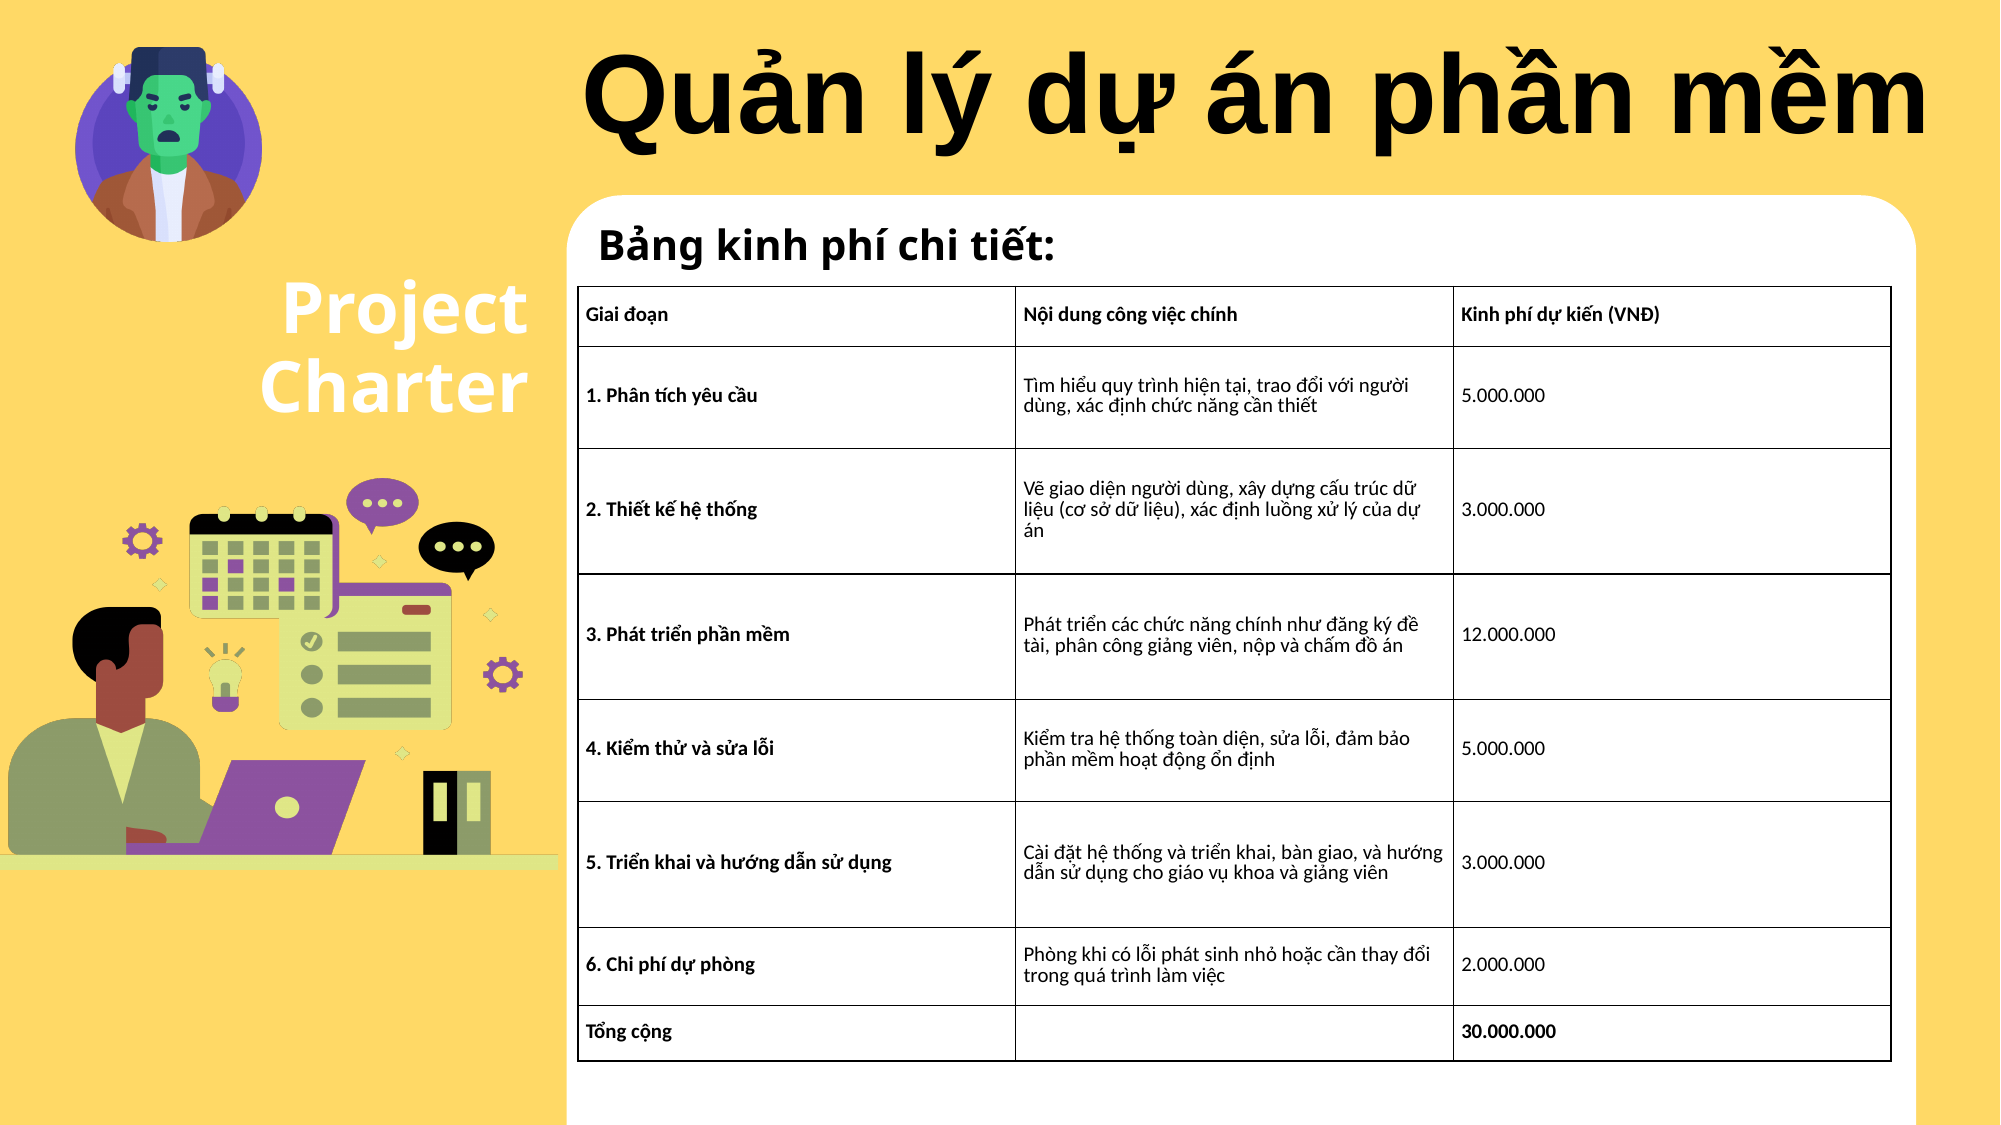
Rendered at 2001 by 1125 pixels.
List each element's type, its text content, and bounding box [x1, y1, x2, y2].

picture [71, 47, 266, 242]
table_cell 1. Phân tích yêu cầu [579, 347, 1015, 448]
table_cell Cài đặt hệ thống và triển khai, bàn giao, và hướng dẫn sử dụng cho giáo vụ khoa và giảng viên [1016, 802, 1453, 927]
text_box [0, 0, 2000, 1125]
table_cell Phát triển các chức năng chính như đăng ký đề tài, phân công giảng viên, nộp và chấm đồ án [1016, 575, 1453, 699]
table_cell 6. Chi phí dự phòng [579, 928, 1015, 1005]
table_cell Kiểm tra hệ thống toàn diện, sửa lỗi, đảm bảo phần mềm hoạt động ổn định [1016, 700, 1453, 801]
text_box [0, 478, 559, 870]
table_cell 5.000.000 [1454, 347, 1890, 448]
table_cell Tìm hiểu quy trình hiện tại, trao đổi với người dùng, xác định chức năng cần thiết [1016, 347, 1453, 448]
table_cell [1016, 1006, 1453, 1060]
table_cell 12.000.000 [1454, 575, 1890, 699]
table_cell 5. Triển khai và hướng dẫn sử dụng [579, 802, 1015, 927]
text_box Quản lý dự án phần mềm [566, 13, 1952, 164]
table_cell Phòng khi có lỗi phát sinh nhỏ hoặc cần thay đổi trong quá trình làm việc [1016, 928, 1453, 1005]
table_header Giai đoạn [579, 287, 1015, 346]
table_cell 4. Kiểm thử và sửa lỗi [579, 700, 1015, 801]
table_cell Tổng cộng [579, 1006, 1015, 1060]
table_cell Vẽ giao diện người dùng, xây dựng cấu trúc dữ liệu (cơ sở dữ liệu), xác định luồng xử lý của dự án [1016, 449, 1453, 573]
table_cell 3.000.000 [1454, 449, 1890, 573]
table_cell 5.000.000 [1454, 700, 1890, 801]
text_box Project Charter [0, 261, 545, 434]
table_cell 30.000.000 [1454, 1006, 1890, 1060]
table_header Kinh phí dự kiến (VNĐ) [1454, 287, 1890, 346]
table_cell 3.000.000 [1454, 802, 1890, 927]
table_header Nội dung công việc chính [1016, 287, 1453, 346]
text_box Bảng kinh phí chi tiết: [565, 194, 1918, 1125]
table_cell 2.000.000 [1454, 928, 1890, 1005]
table_cell 2. Thiết kế hệ thống [579, 449, 1015, 573]
table_cell 3. Phát triển phần mềm [579, 575, 1015, 699]
